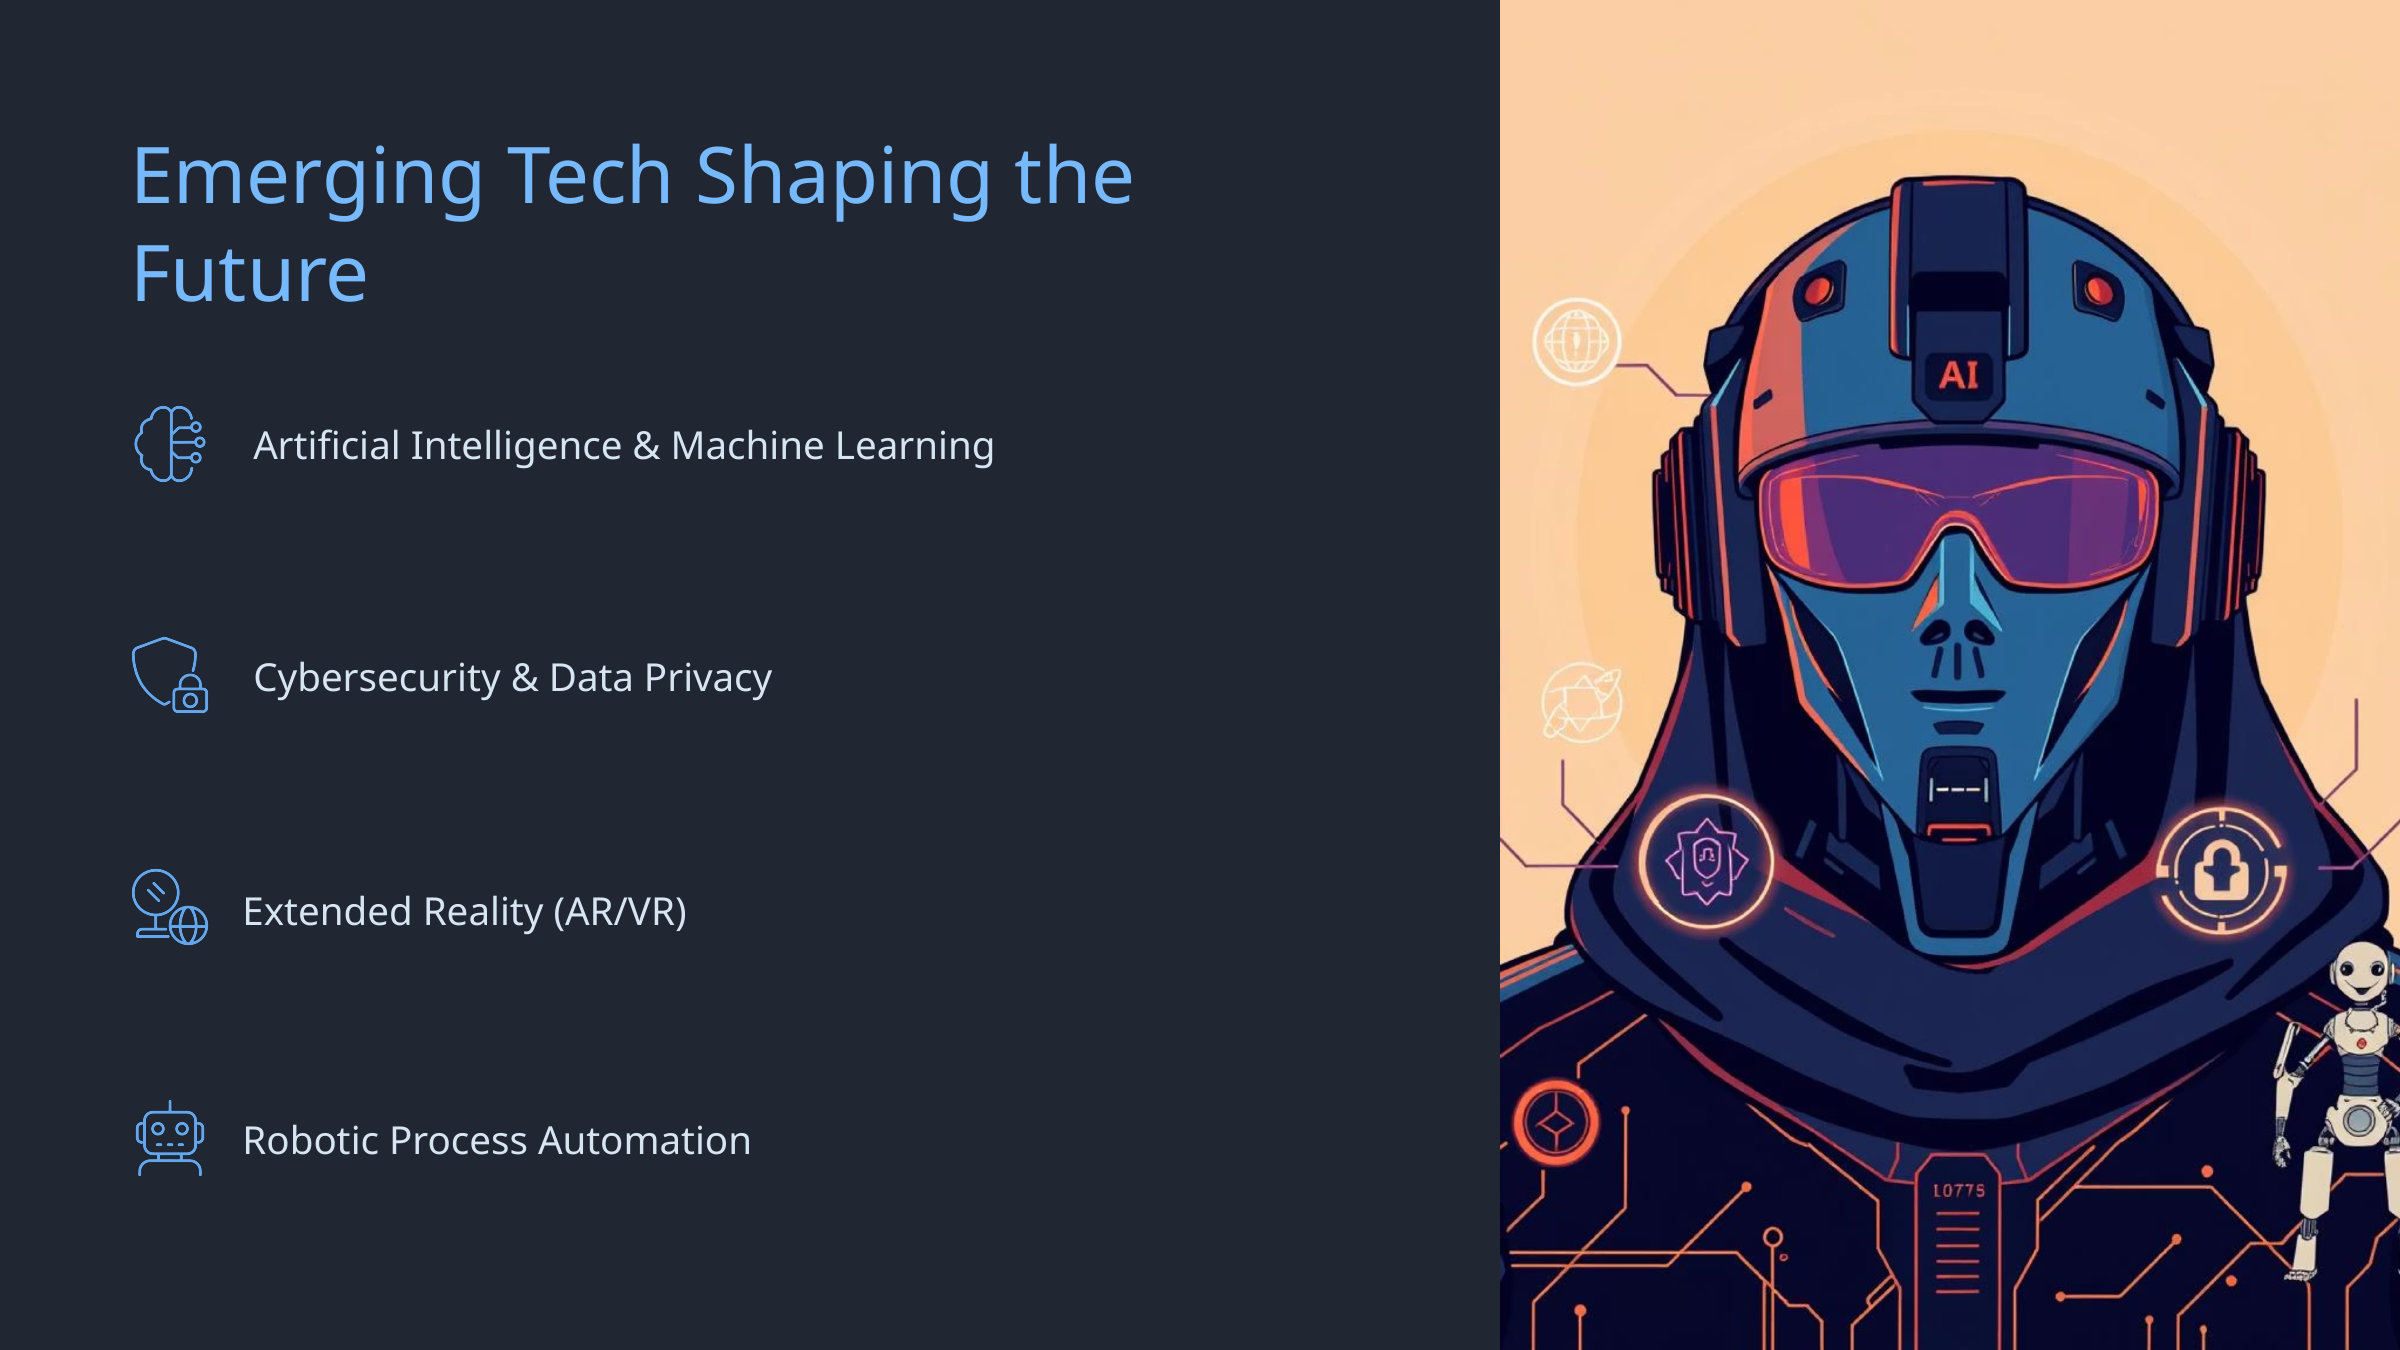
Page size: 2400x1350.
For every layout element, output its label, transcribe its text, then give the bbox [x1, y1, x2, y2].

picture [1499, 0, 2400, 1350]
picture [130, 635, 210, 716]
picture [130, 867, 210, 947]
text_box Cybersecurity & Data Privacy [253, 649, 794, 700]
text_box Emerging Tech Shaping the Future [130, 121, 1370, 320]
text_box Artificial Intelligence & Machine Learning [253, 418, 1039, 469]
picture [130, 404, 210, 484]
picture [130, 1098, 210, 1178]
text_box Robotic Process Automation [242, 1113, 769, 1163]
text_box Extended Reality (AR/VR) [242, 883, 724, 934]
